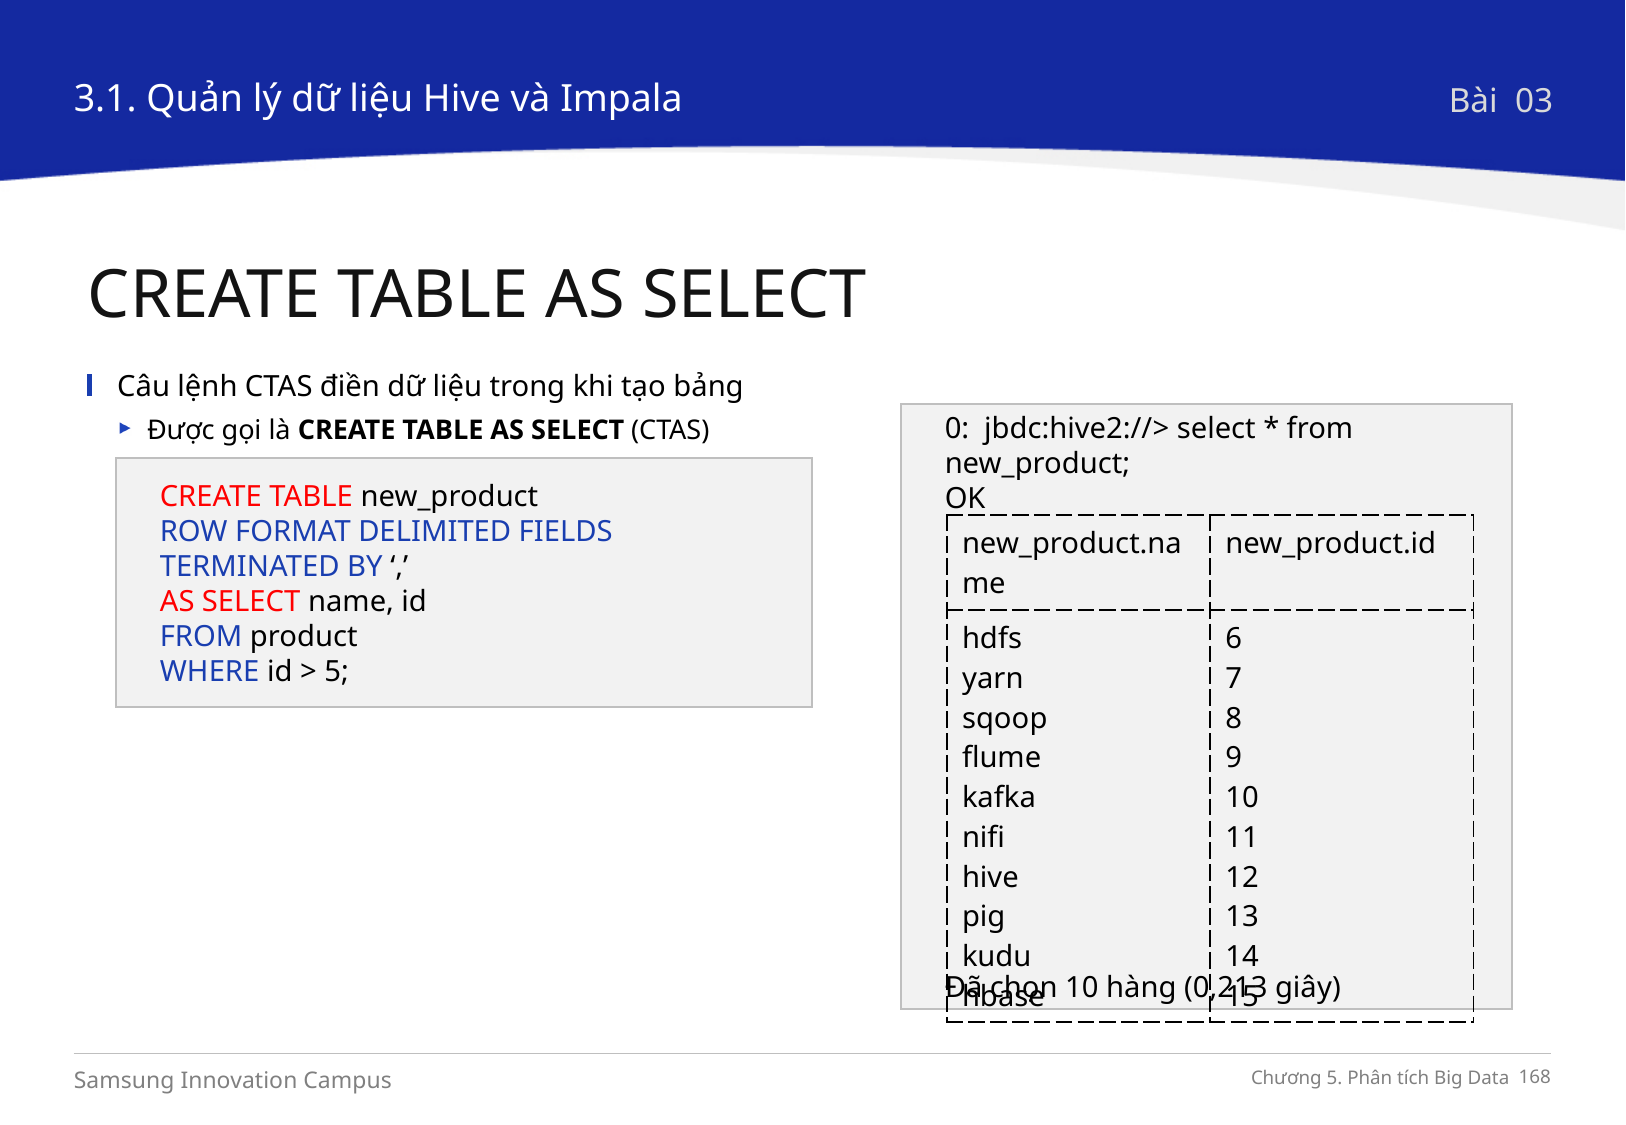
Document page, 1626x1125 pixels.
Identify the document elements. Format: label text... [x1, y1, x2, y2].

text_box 0: jbdc:hive2://> select * from new_product; OK Đã chọn 10 hàng (0,213 giây) [900, 403, 1513, 1010]
list Bài 03 [1423, 79, 1554, 120]
table_cell 6 7 8 9 10 11 12 13 14 15 [1210, 610, 1473, 1022]
table_cell hdfs yarn sqoop flume kafka nifi hive pig kudu hbase [947, 610, 1210, 1022]
list 3.1. Quản lý dữ liệu Hive và Impala [73, 73, 1396, 119]
list Câu lệnh CTAS điền dữ liệu trong khi tạo bảng Được gọi là CREATE TABLE AS SELECT (CTAS) [87, 365, 1531, 516]
table_header new_product.name [947, 515, 1210, 610]
list CREATE TABLE AS SELECT [87, 249, 1531, 331]
table_header new_product.id [1210, 515, 1473, 610]
text_box CREATE TABLE new_product ROW FORMAT DELIMITED FIELDS TERMINATED BY ‘,’ AS SELECT name, id FROM product WHERE id > 5; [115, 457, 813, 708]
picture [0, 0, 1625, 1125]
